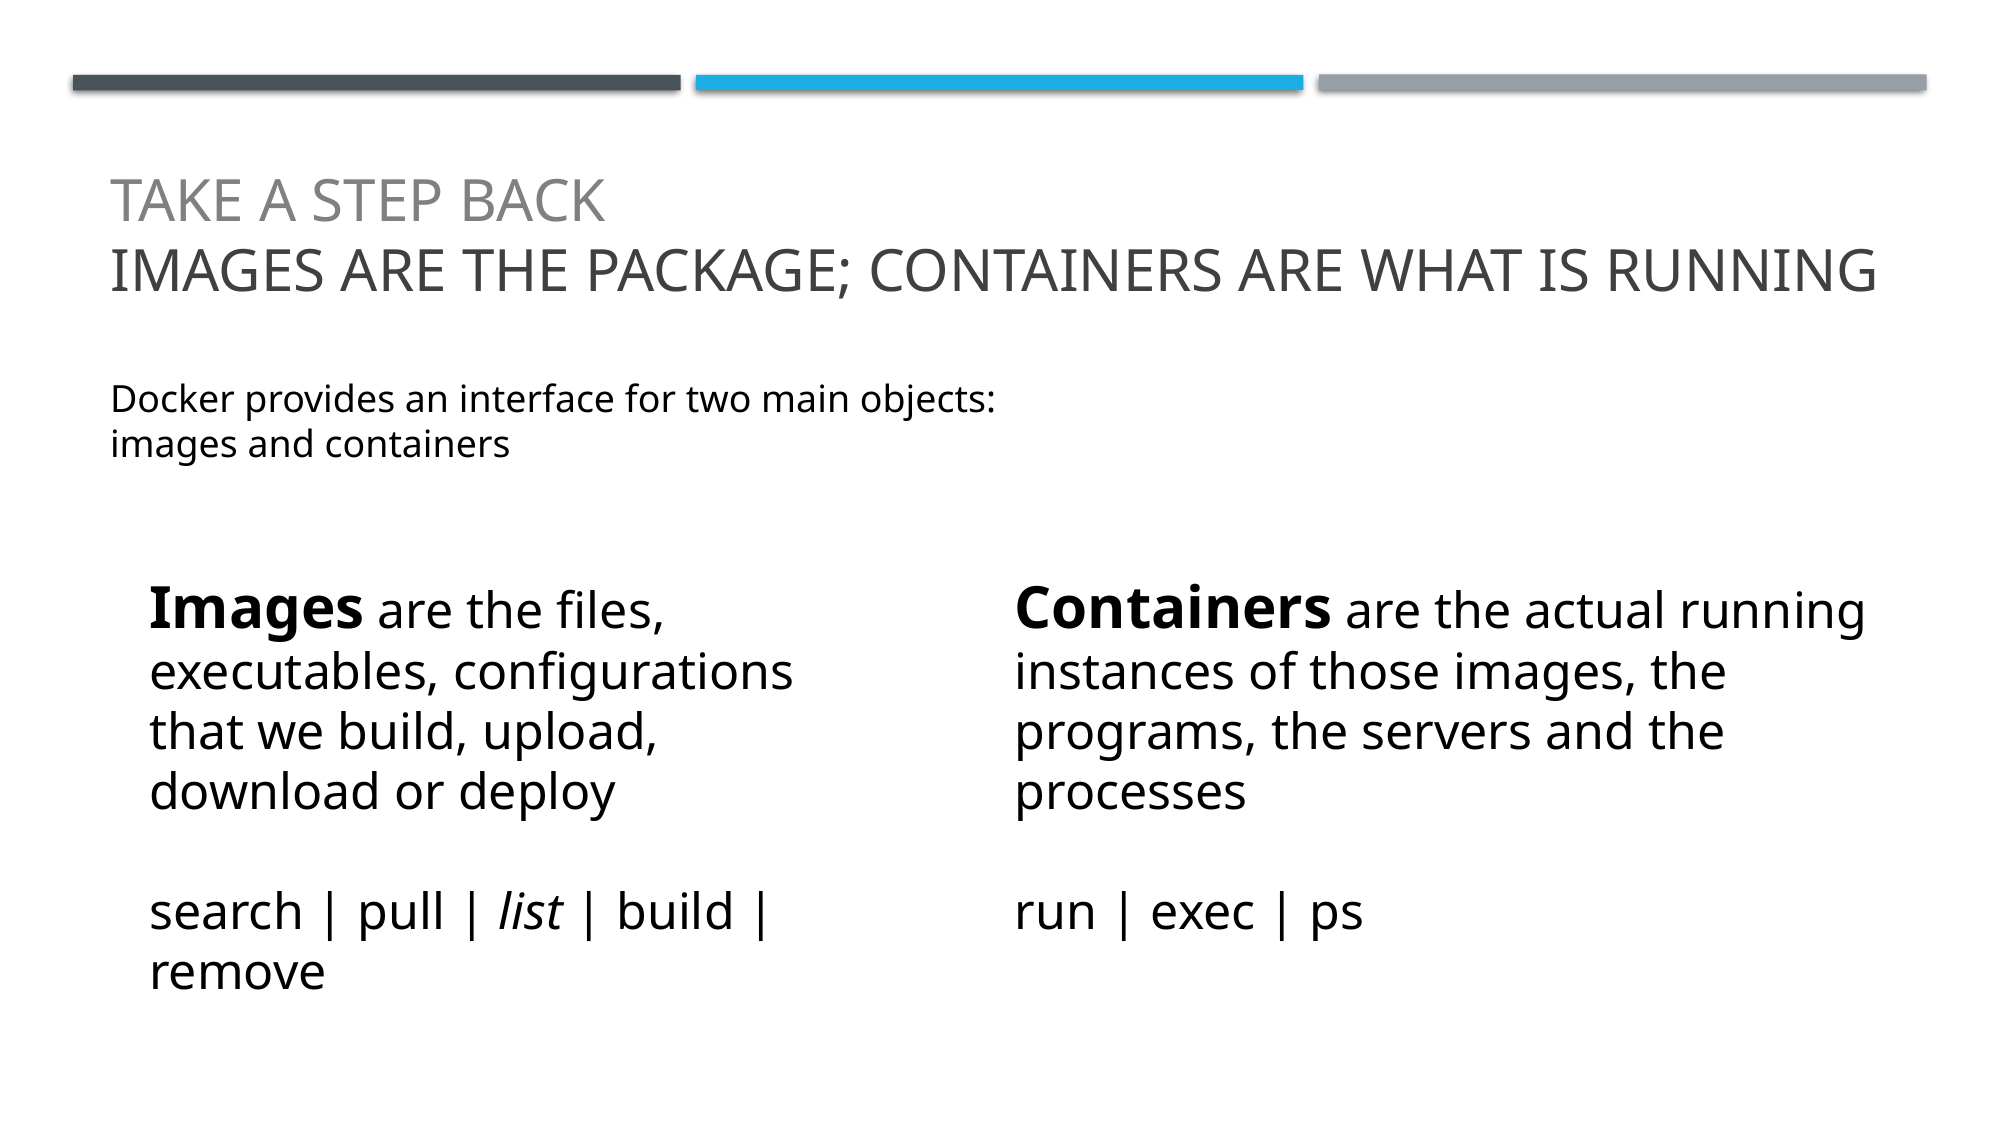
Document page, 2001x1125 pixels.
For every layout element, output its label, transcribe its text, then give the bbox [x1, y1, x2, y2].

title Take a step back Images are the package; containers Are what is running [95, 115, 1905, 311]
text_box Images are the files, executables, configurations that we build, upload, download or deploy search | pull | list | build | remove [134, 562, 908, 1008]
text_box Docker provides an interface for two main objects: images and containers [95, 367, 1096, 473]
text_box Containers are the actual running instances of those images, the programs, the servers and the processes run | exec | ps [999, 562, 1905, 948]
